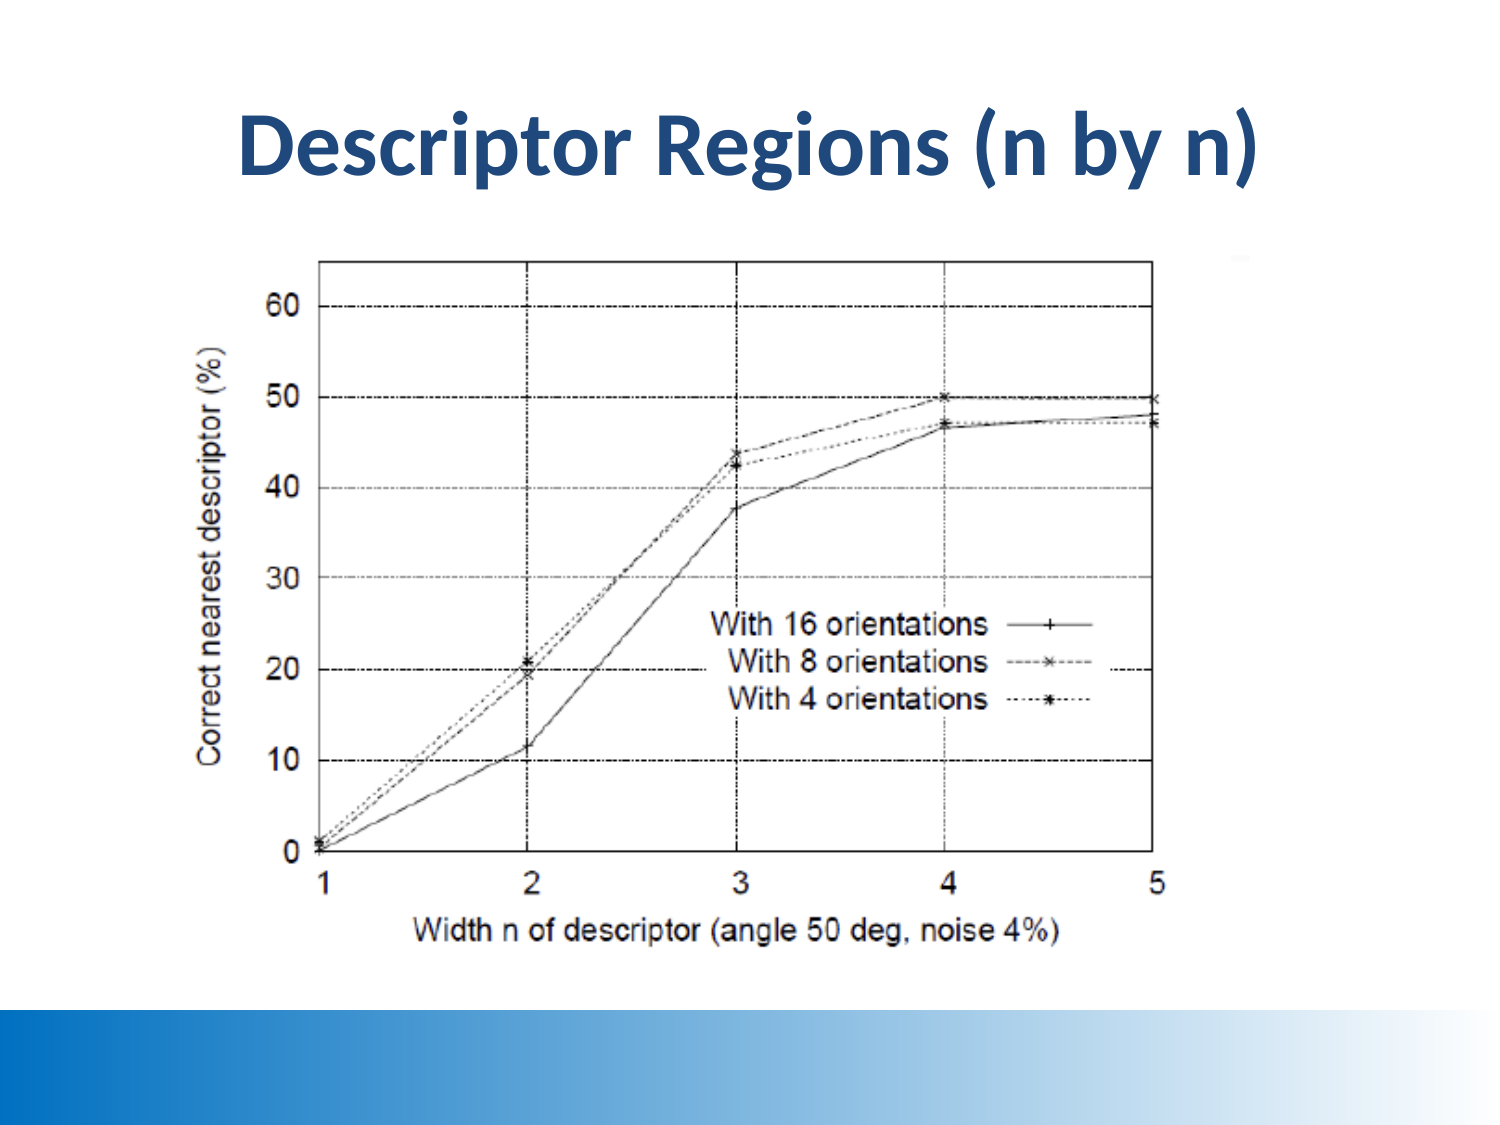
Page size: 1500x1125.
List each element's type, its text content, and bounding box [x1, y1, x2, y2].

title Descriptor Regions (n by n) [75, 45, 1425, 233]
text_box [0, 1008, 1500, 1125]
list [174, 240, 1251, 976]
